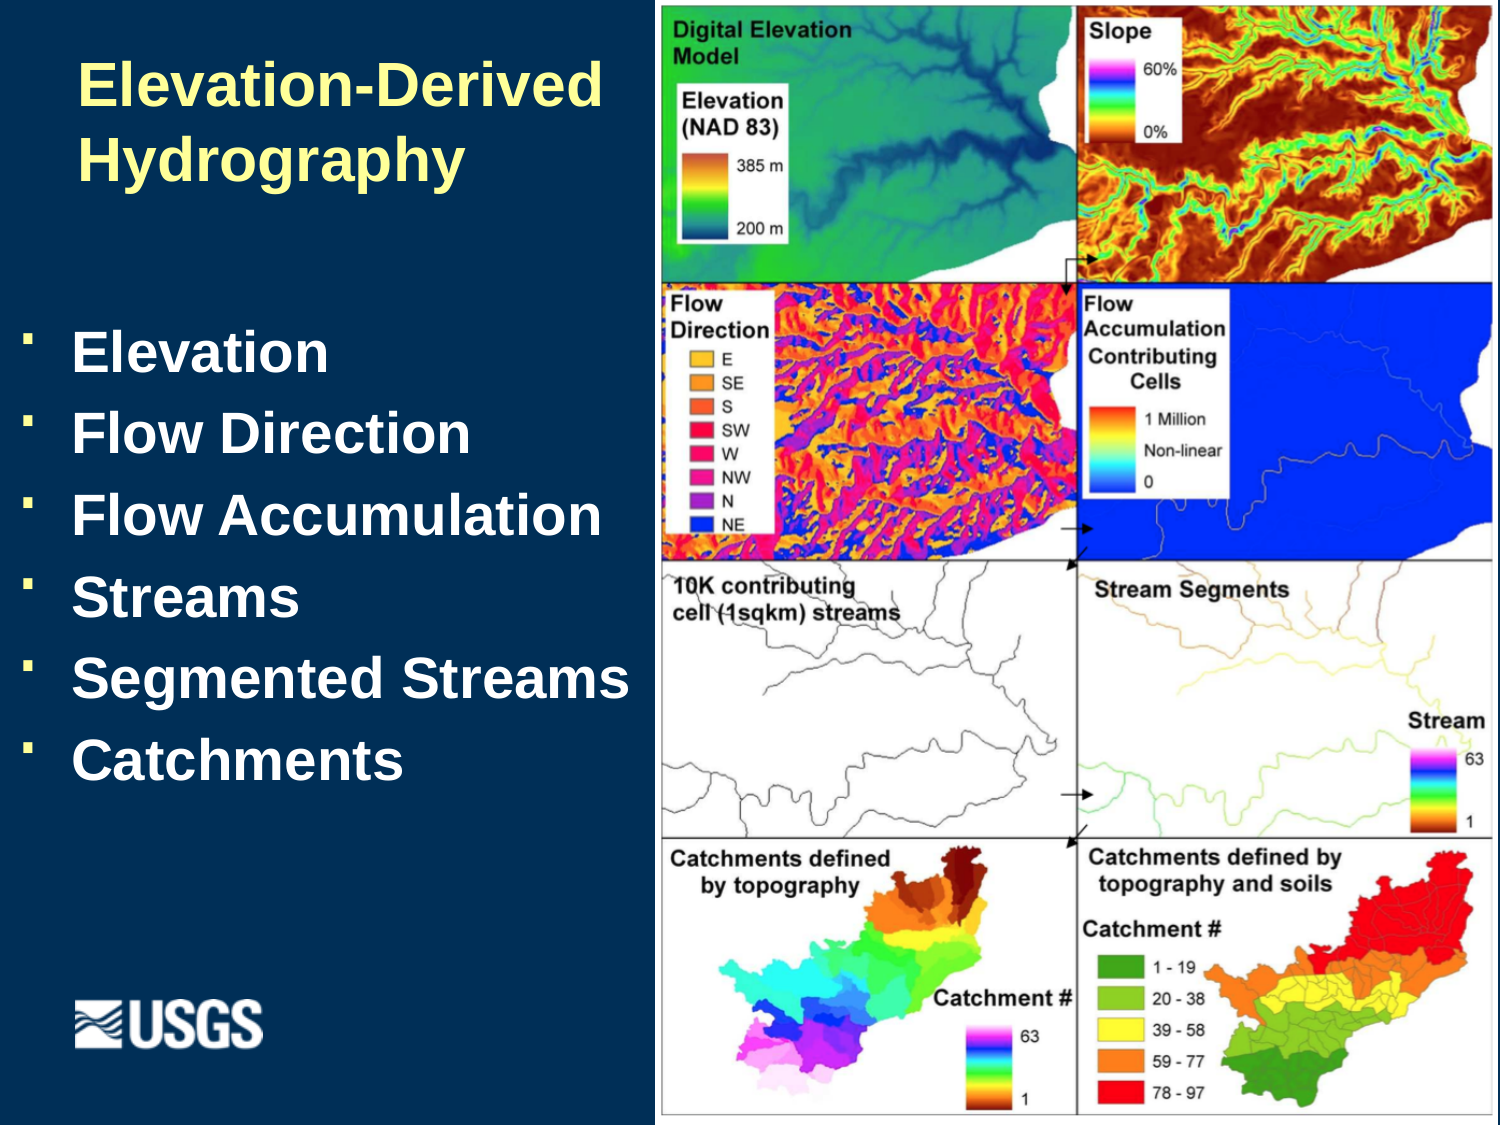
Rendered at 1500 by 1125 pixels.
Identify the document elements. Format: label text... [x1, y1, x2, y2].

list Elevation Flow Direction Flow Accumulation Streams Segmented Streams Catchments [0, 224, 649, 963]
title Elevation-Derived Hydrography [62, 24, 649, 213]
picture [655, 0, 1498, 1125]
